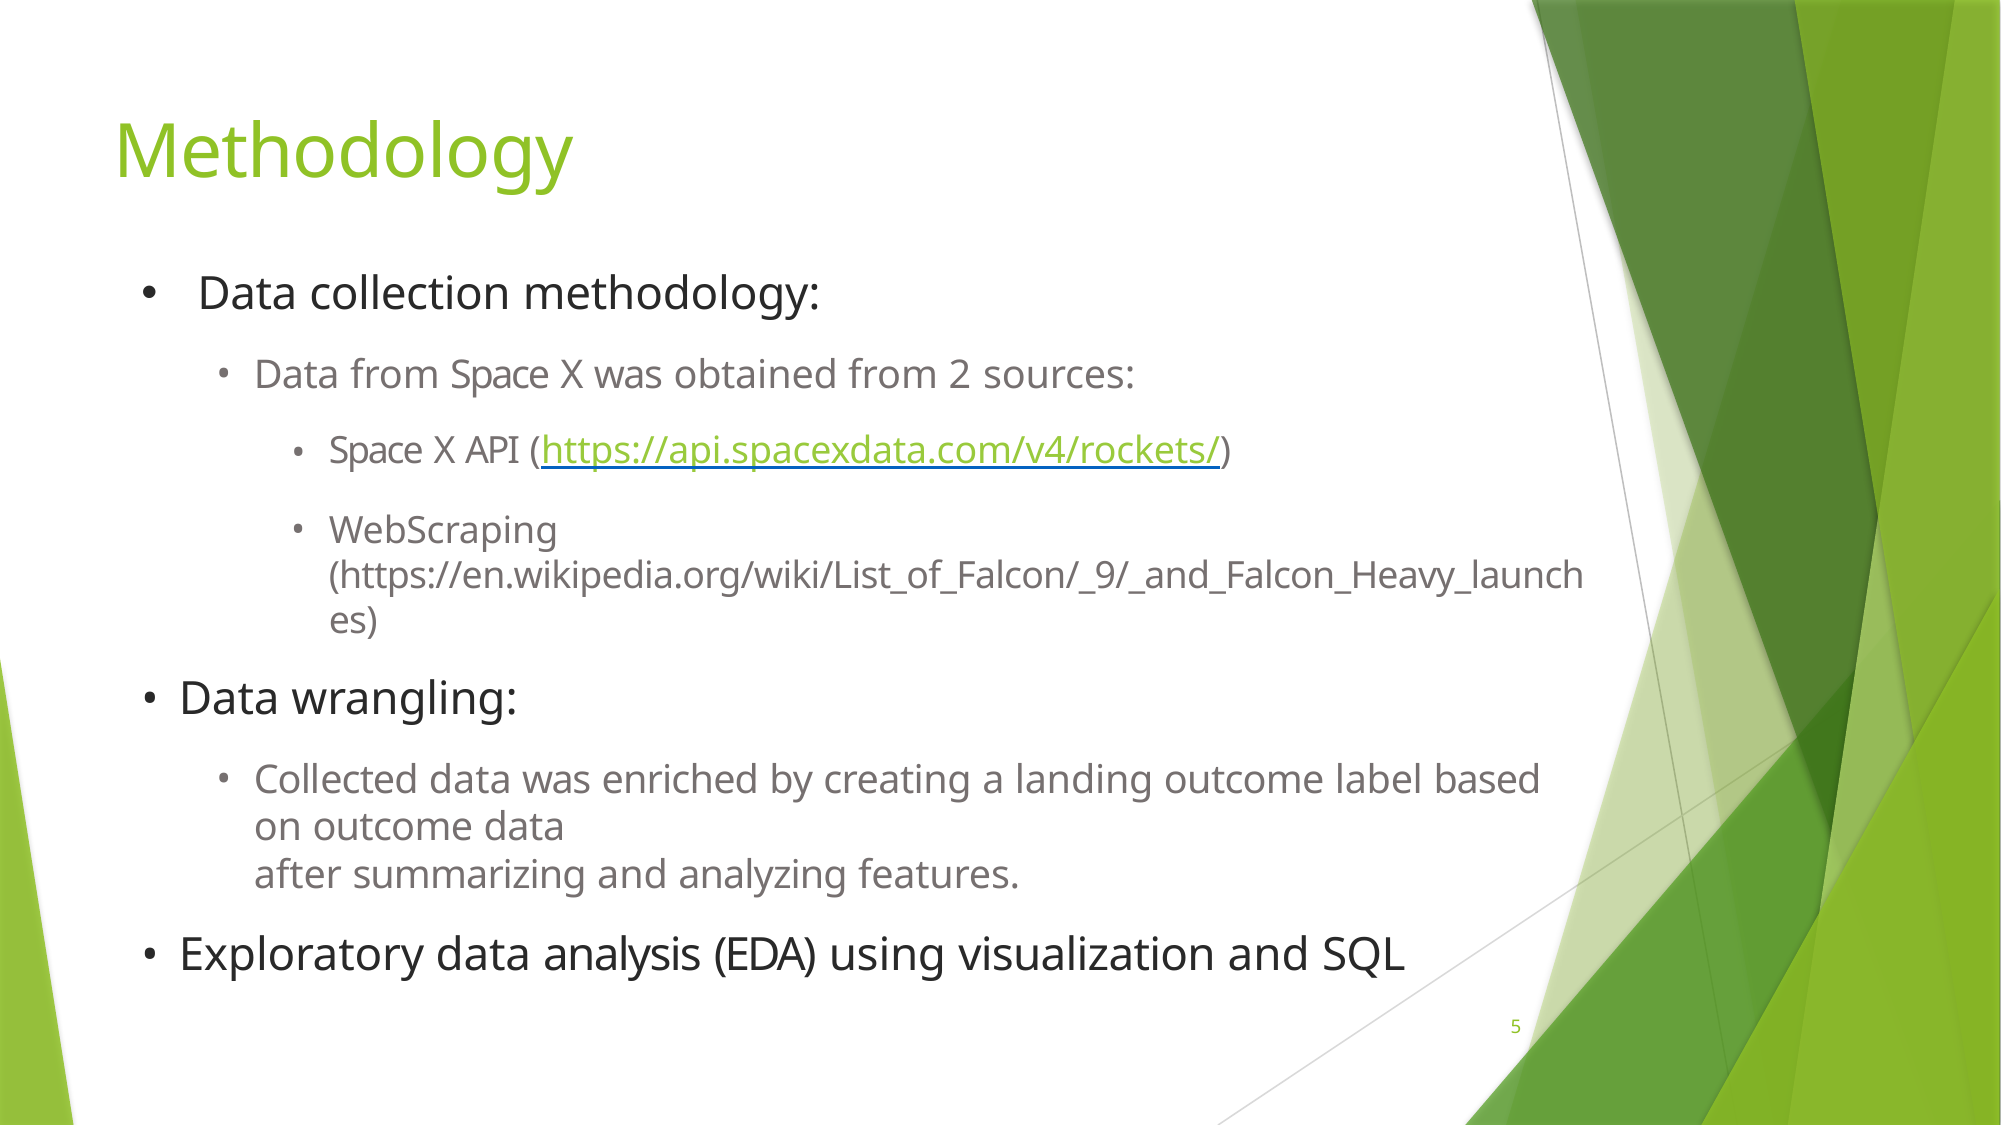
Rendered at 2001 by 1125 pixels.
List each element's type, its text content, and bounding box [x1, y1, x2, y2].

text_box Data collection methodology: Data from Space X was obtained from 2 sources: Space X API (https://api.spacexdata.com/v4/rockets/) WebScraping (https://en.wikipedia.org/wiki/List_of_Falcon/_9/_and_Falcon_Heavy_launches) Data wrangling: Collected data was enriched by creating a landing outcome label based on outcome data after summarizing and analyzing features. Exploratory data analysis (EDA) using visualization and SQL [139, 232, 1763, 981]
slide_number 5 [1409, 694, 1522, 1125]
title Methodology [111, 99, 1522, 290]
